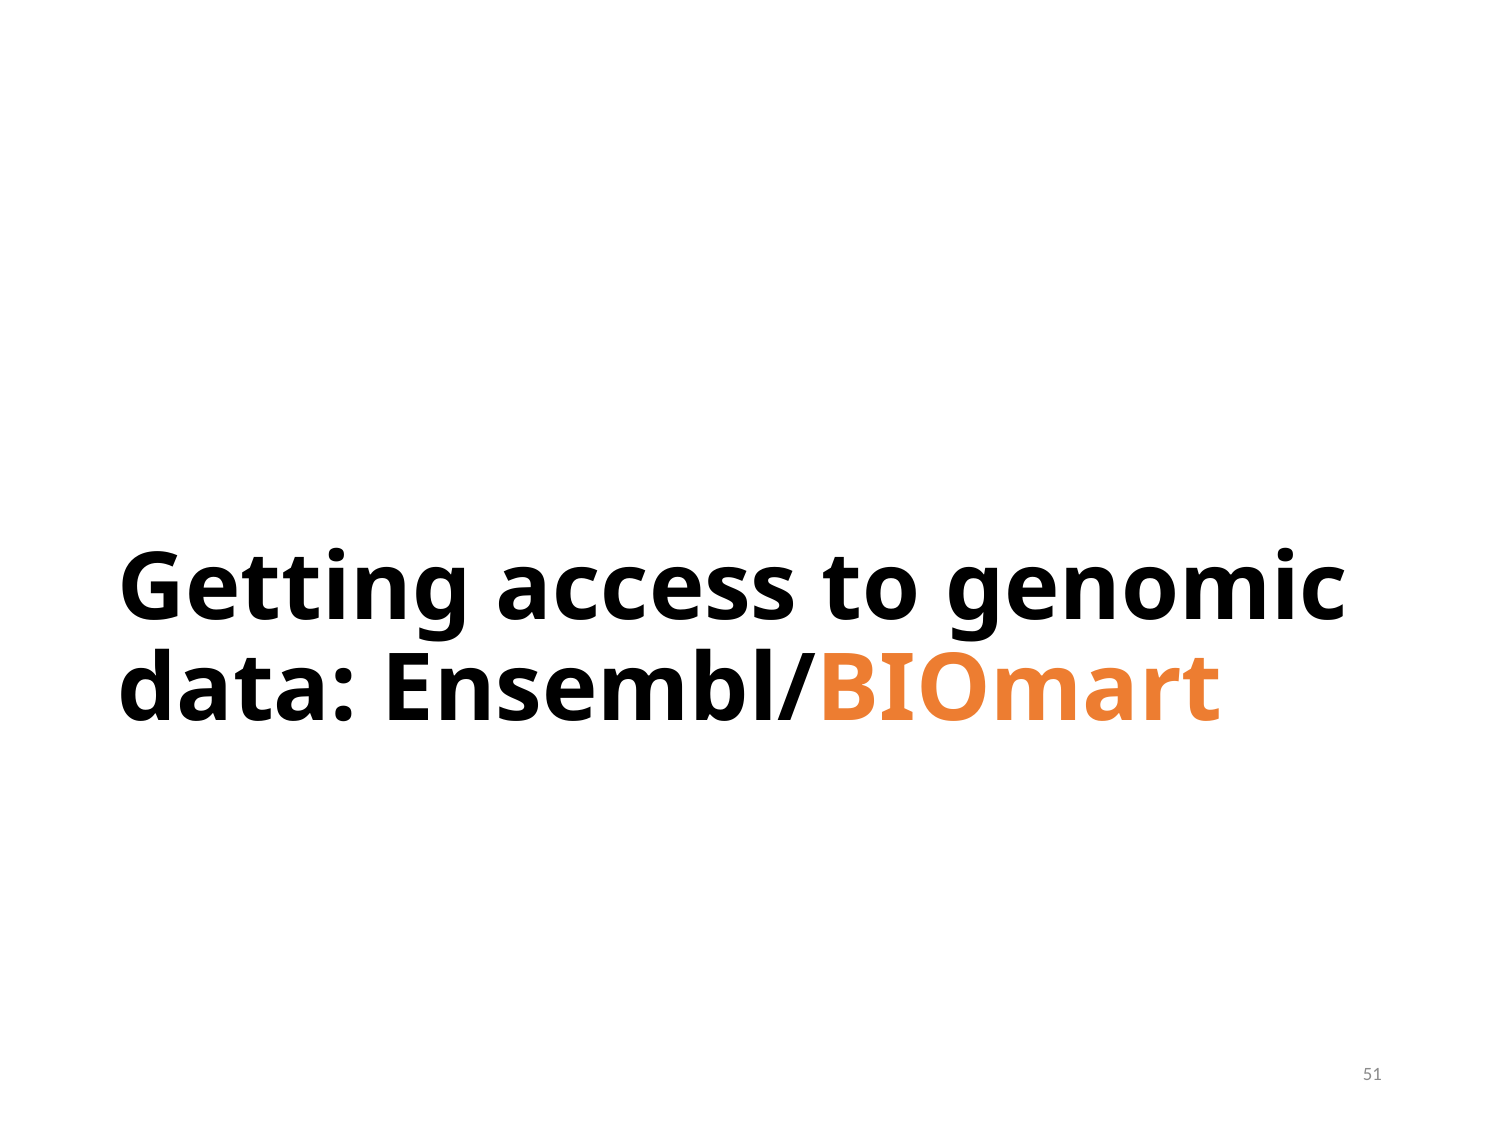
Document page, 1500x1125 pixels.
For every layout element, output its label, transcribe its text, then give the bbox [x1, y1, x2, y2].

title Getting access to genomic data: Ensembl/BIOmart [102, 280, 1397, 749]
slide_number 51 [1059, 1042, 1397, 1103]
